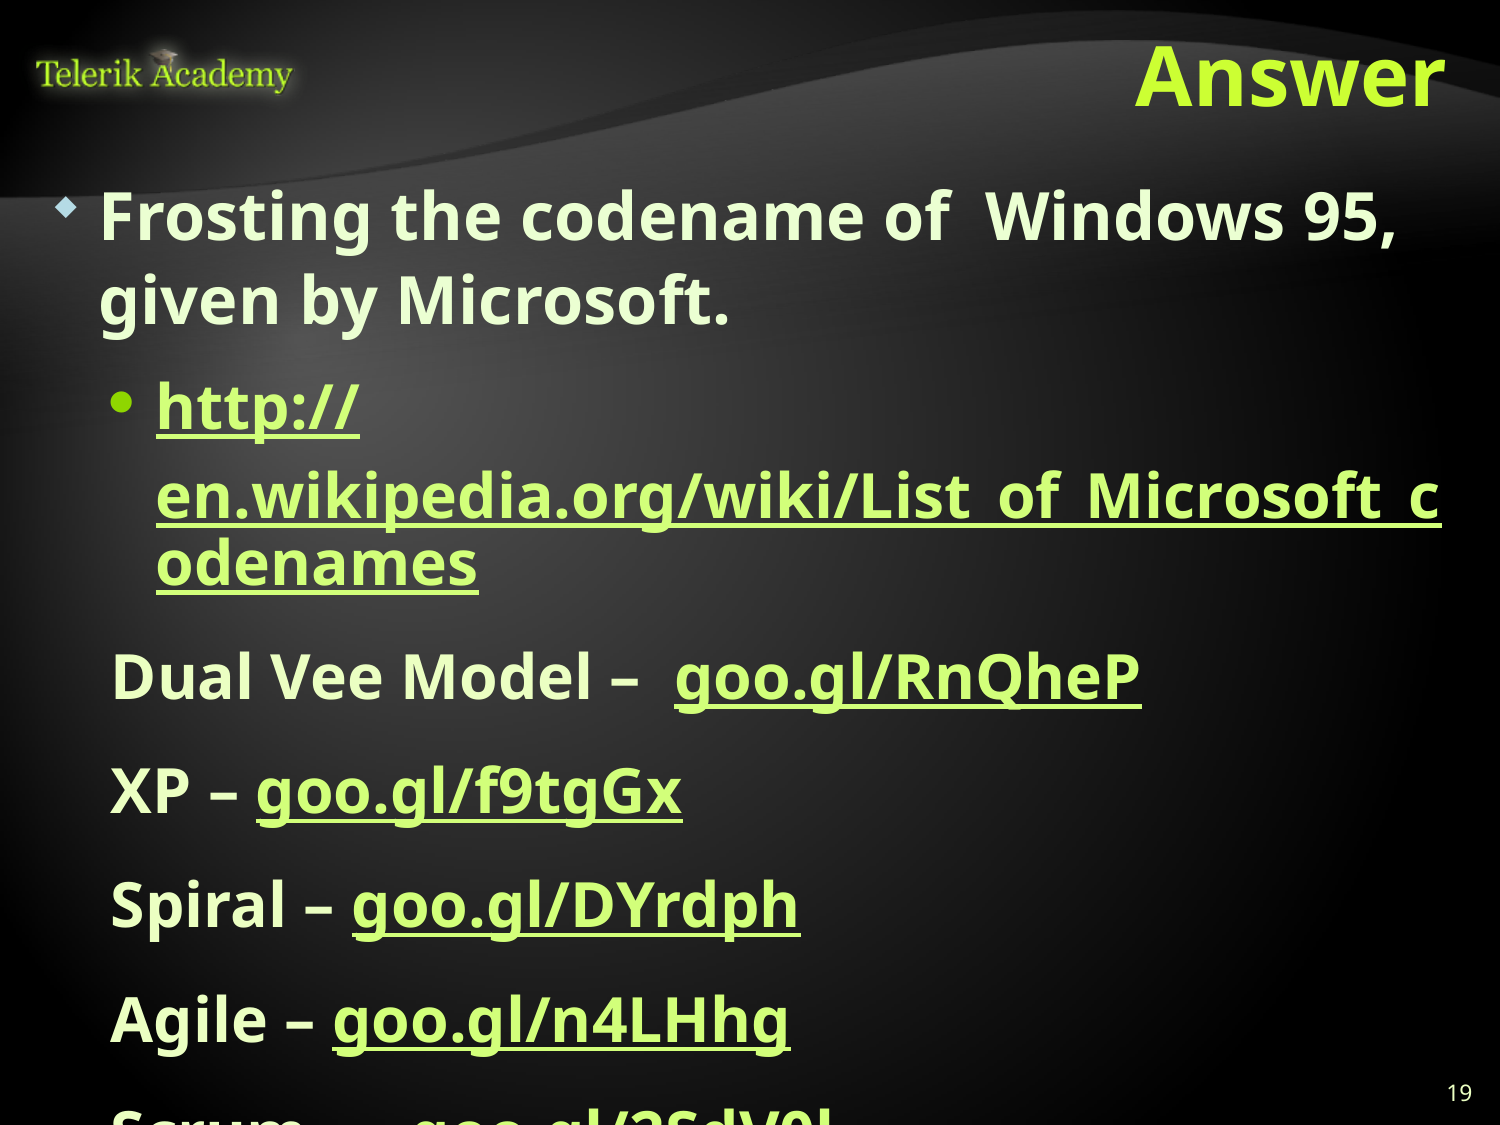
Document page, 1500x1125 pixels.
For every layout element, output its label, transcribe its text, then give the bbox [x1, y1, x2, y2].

slide_number 19 [1412, 1074, 1488, 1113]
title Answer [300, 12, 1463, 150]
picture [0, 0, 1500, 1125]
list Frosting the codename of Windows 95, given by Microsoft. http://en.wikipedia.org/wiki/List_of_Microsoft_codenames Dual Vee Model – goo.gl/RnQheP XP – goo.gl/f9tgGx Spiral – goo.gl/DYrdph Agile – goo.gl/n4LHhg Scrum – goo.gl/2SdV0l [37, 162, 1463, 1088]
